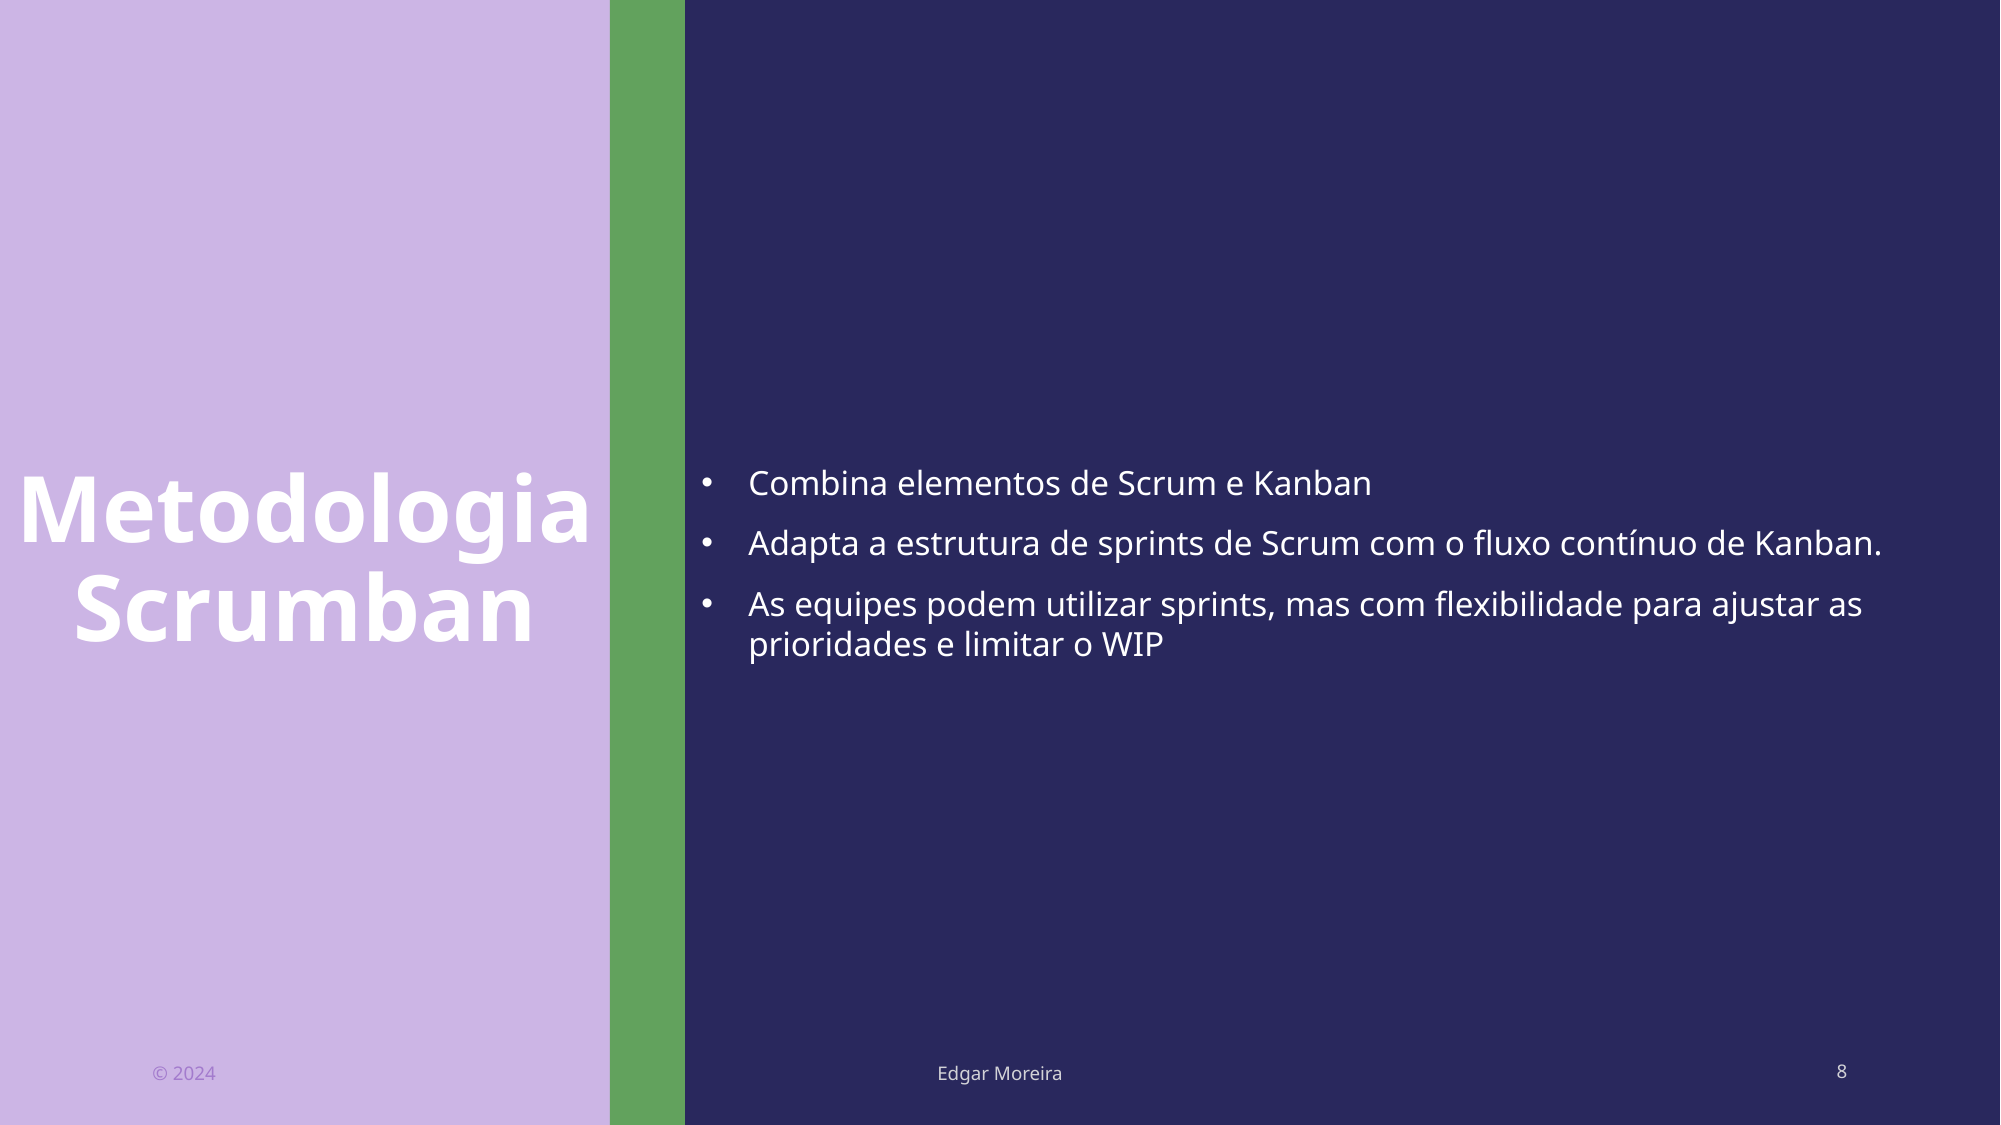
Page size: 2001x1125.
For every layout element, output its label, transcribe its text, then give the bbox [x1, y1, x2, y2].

slide_number 8 [1412, 1042, 1863, 1103]
footer Edgar Moreira [662, 1042, 1338, 1103]
slide_number © 2024 [137, 1042, 588, 1103]
title Metodologia Scrumban [0, 0, 611, 1125]
list Combina elementos de Scrum e Kanban Adapta a estrutura de sprints de Scrum com o fluxo contínuo de Kanban. As equipes podem utilizar sprints, mas com flexibilidade para ajustar as prioridades e limitar o WIP [686, 0, 2000, 1125]
